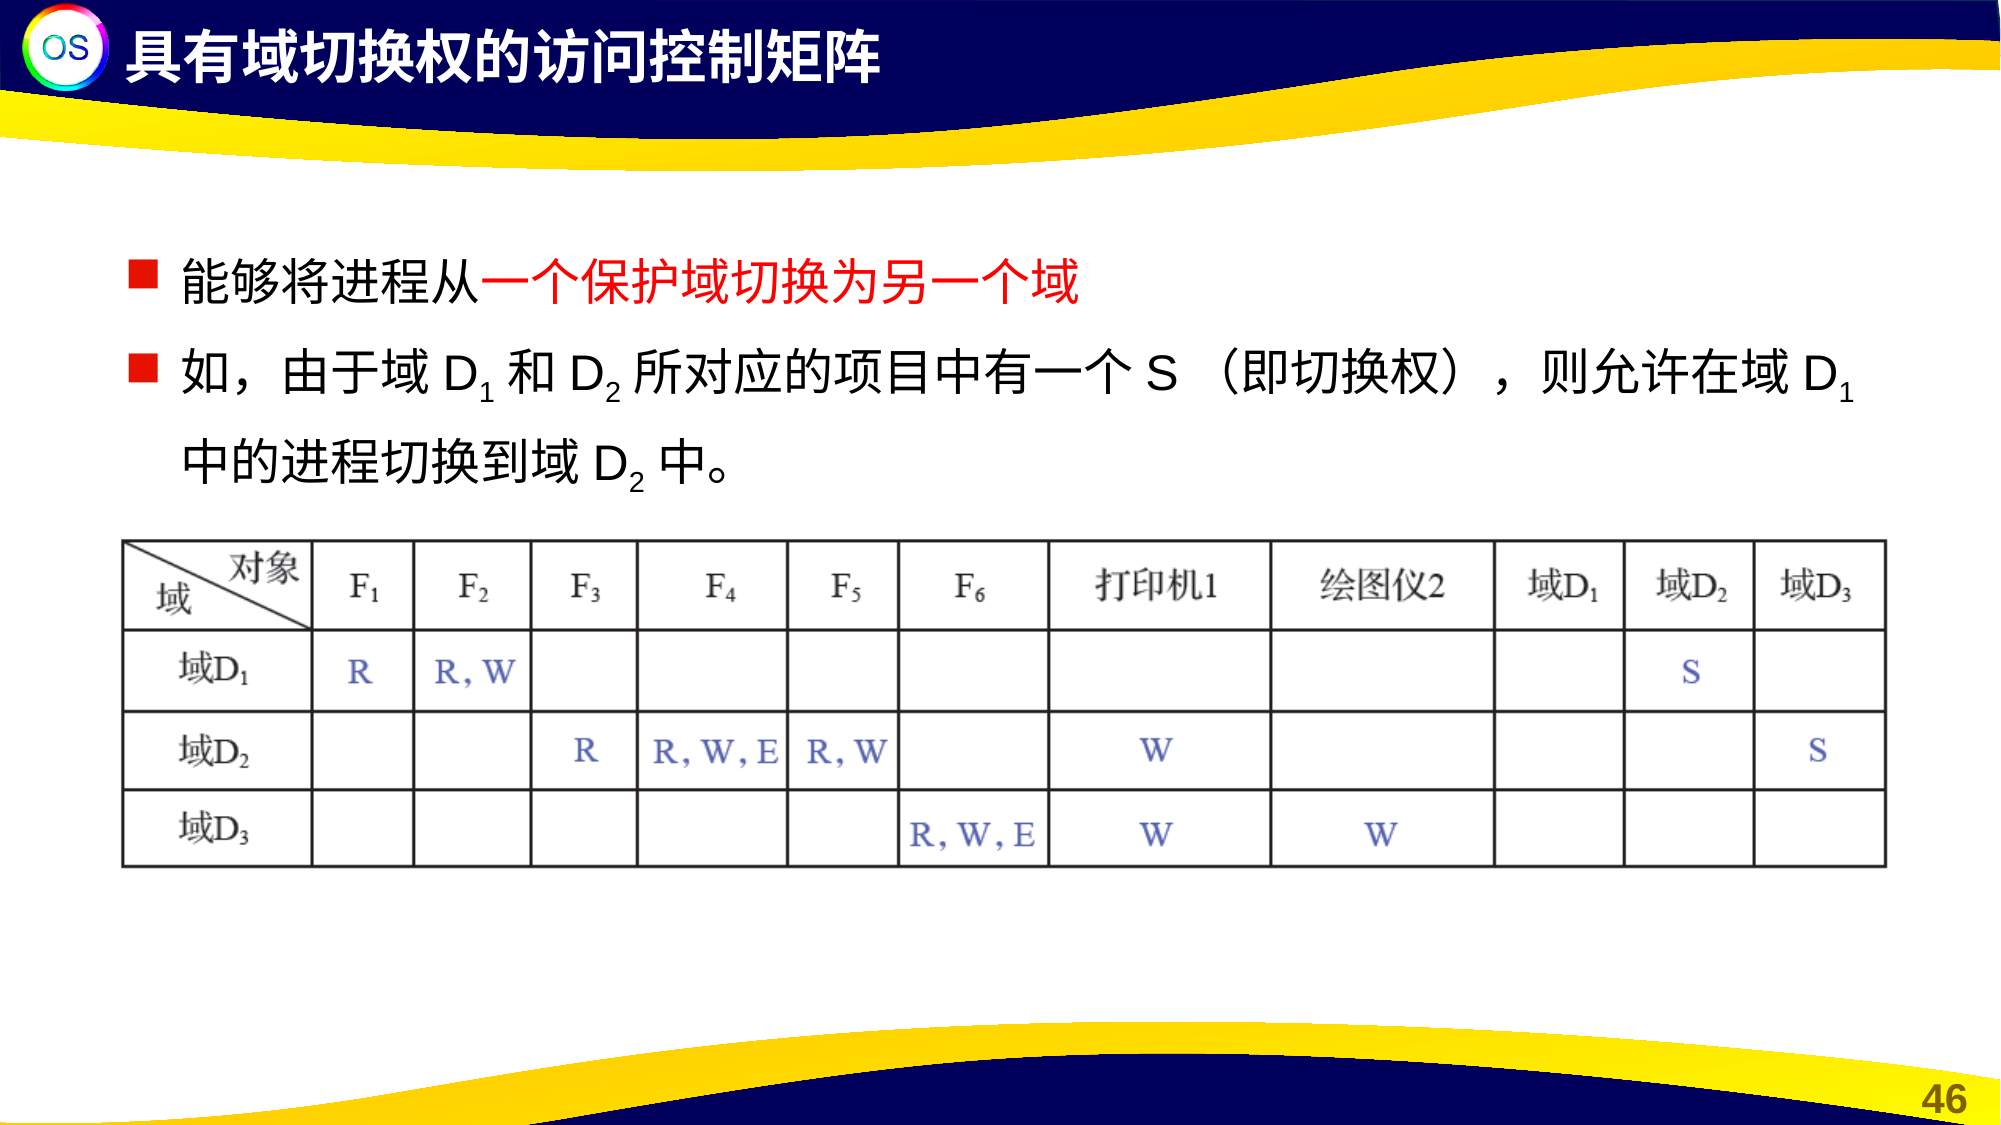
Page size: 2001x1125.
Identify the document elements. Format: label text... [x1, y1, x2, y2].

picture [109, 527, 1903, 884]
picture [22, 3, 109, 91]
text_box 具有域切换权的访问控制矩阵 [109, 12, 1263, 98]
text_box 能够将进程从一个保护域切换为另一个域 如，由于域D1和D2所对应的项目中有一个S（即切换权），则允许在域D1中的进程切换到域D2中。 [109, 224, 1885, 503]
